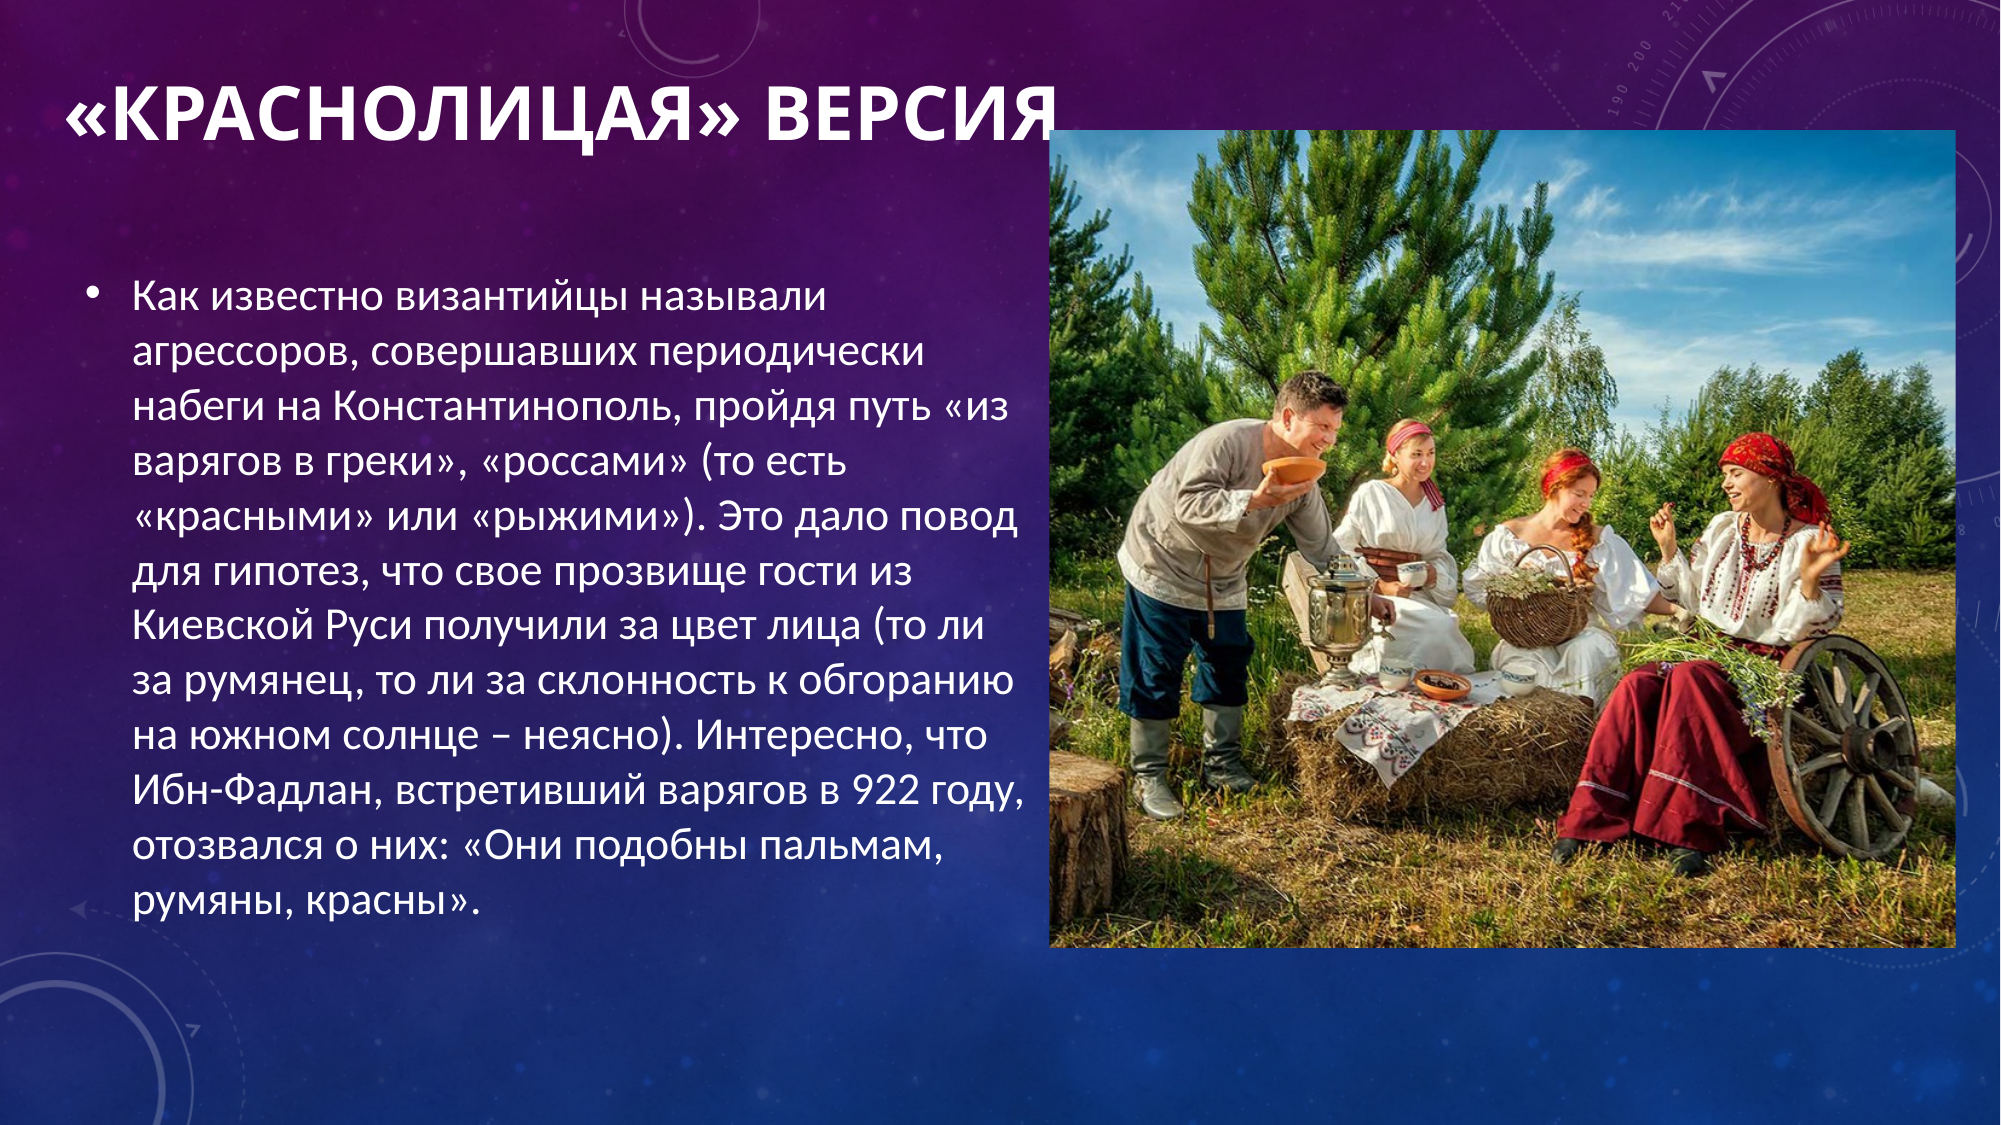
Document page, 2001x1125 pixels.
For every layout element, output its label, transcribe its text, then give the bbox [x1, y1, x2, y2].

list Как известно византийцы называли агрессоров, совершавших периодически набеги на Константинополь, пройдя путь «из варягов в греки», «россами» (то есть «красными» или «рыжими»). Это дало повод для гипотез, что свое прозвище гости из Киевской Руси получили за цвет лица (то ли за румянец, то ли за склонность к обгоранию на южном солнце – неясно). Интересно, что Ибн-Фадлан, встретивший варягов в 922 году, отозвался о них: «Они подобны пальмам, румяны, красны». [70, 214, 1050, 1040]
title «КРАСНОЛИЦАЯ» ВЕРСИЯ [48, 85, 1775, 226]
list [1049, 130, 1956, 964]
picture [0, 0, 2001, 1125]
